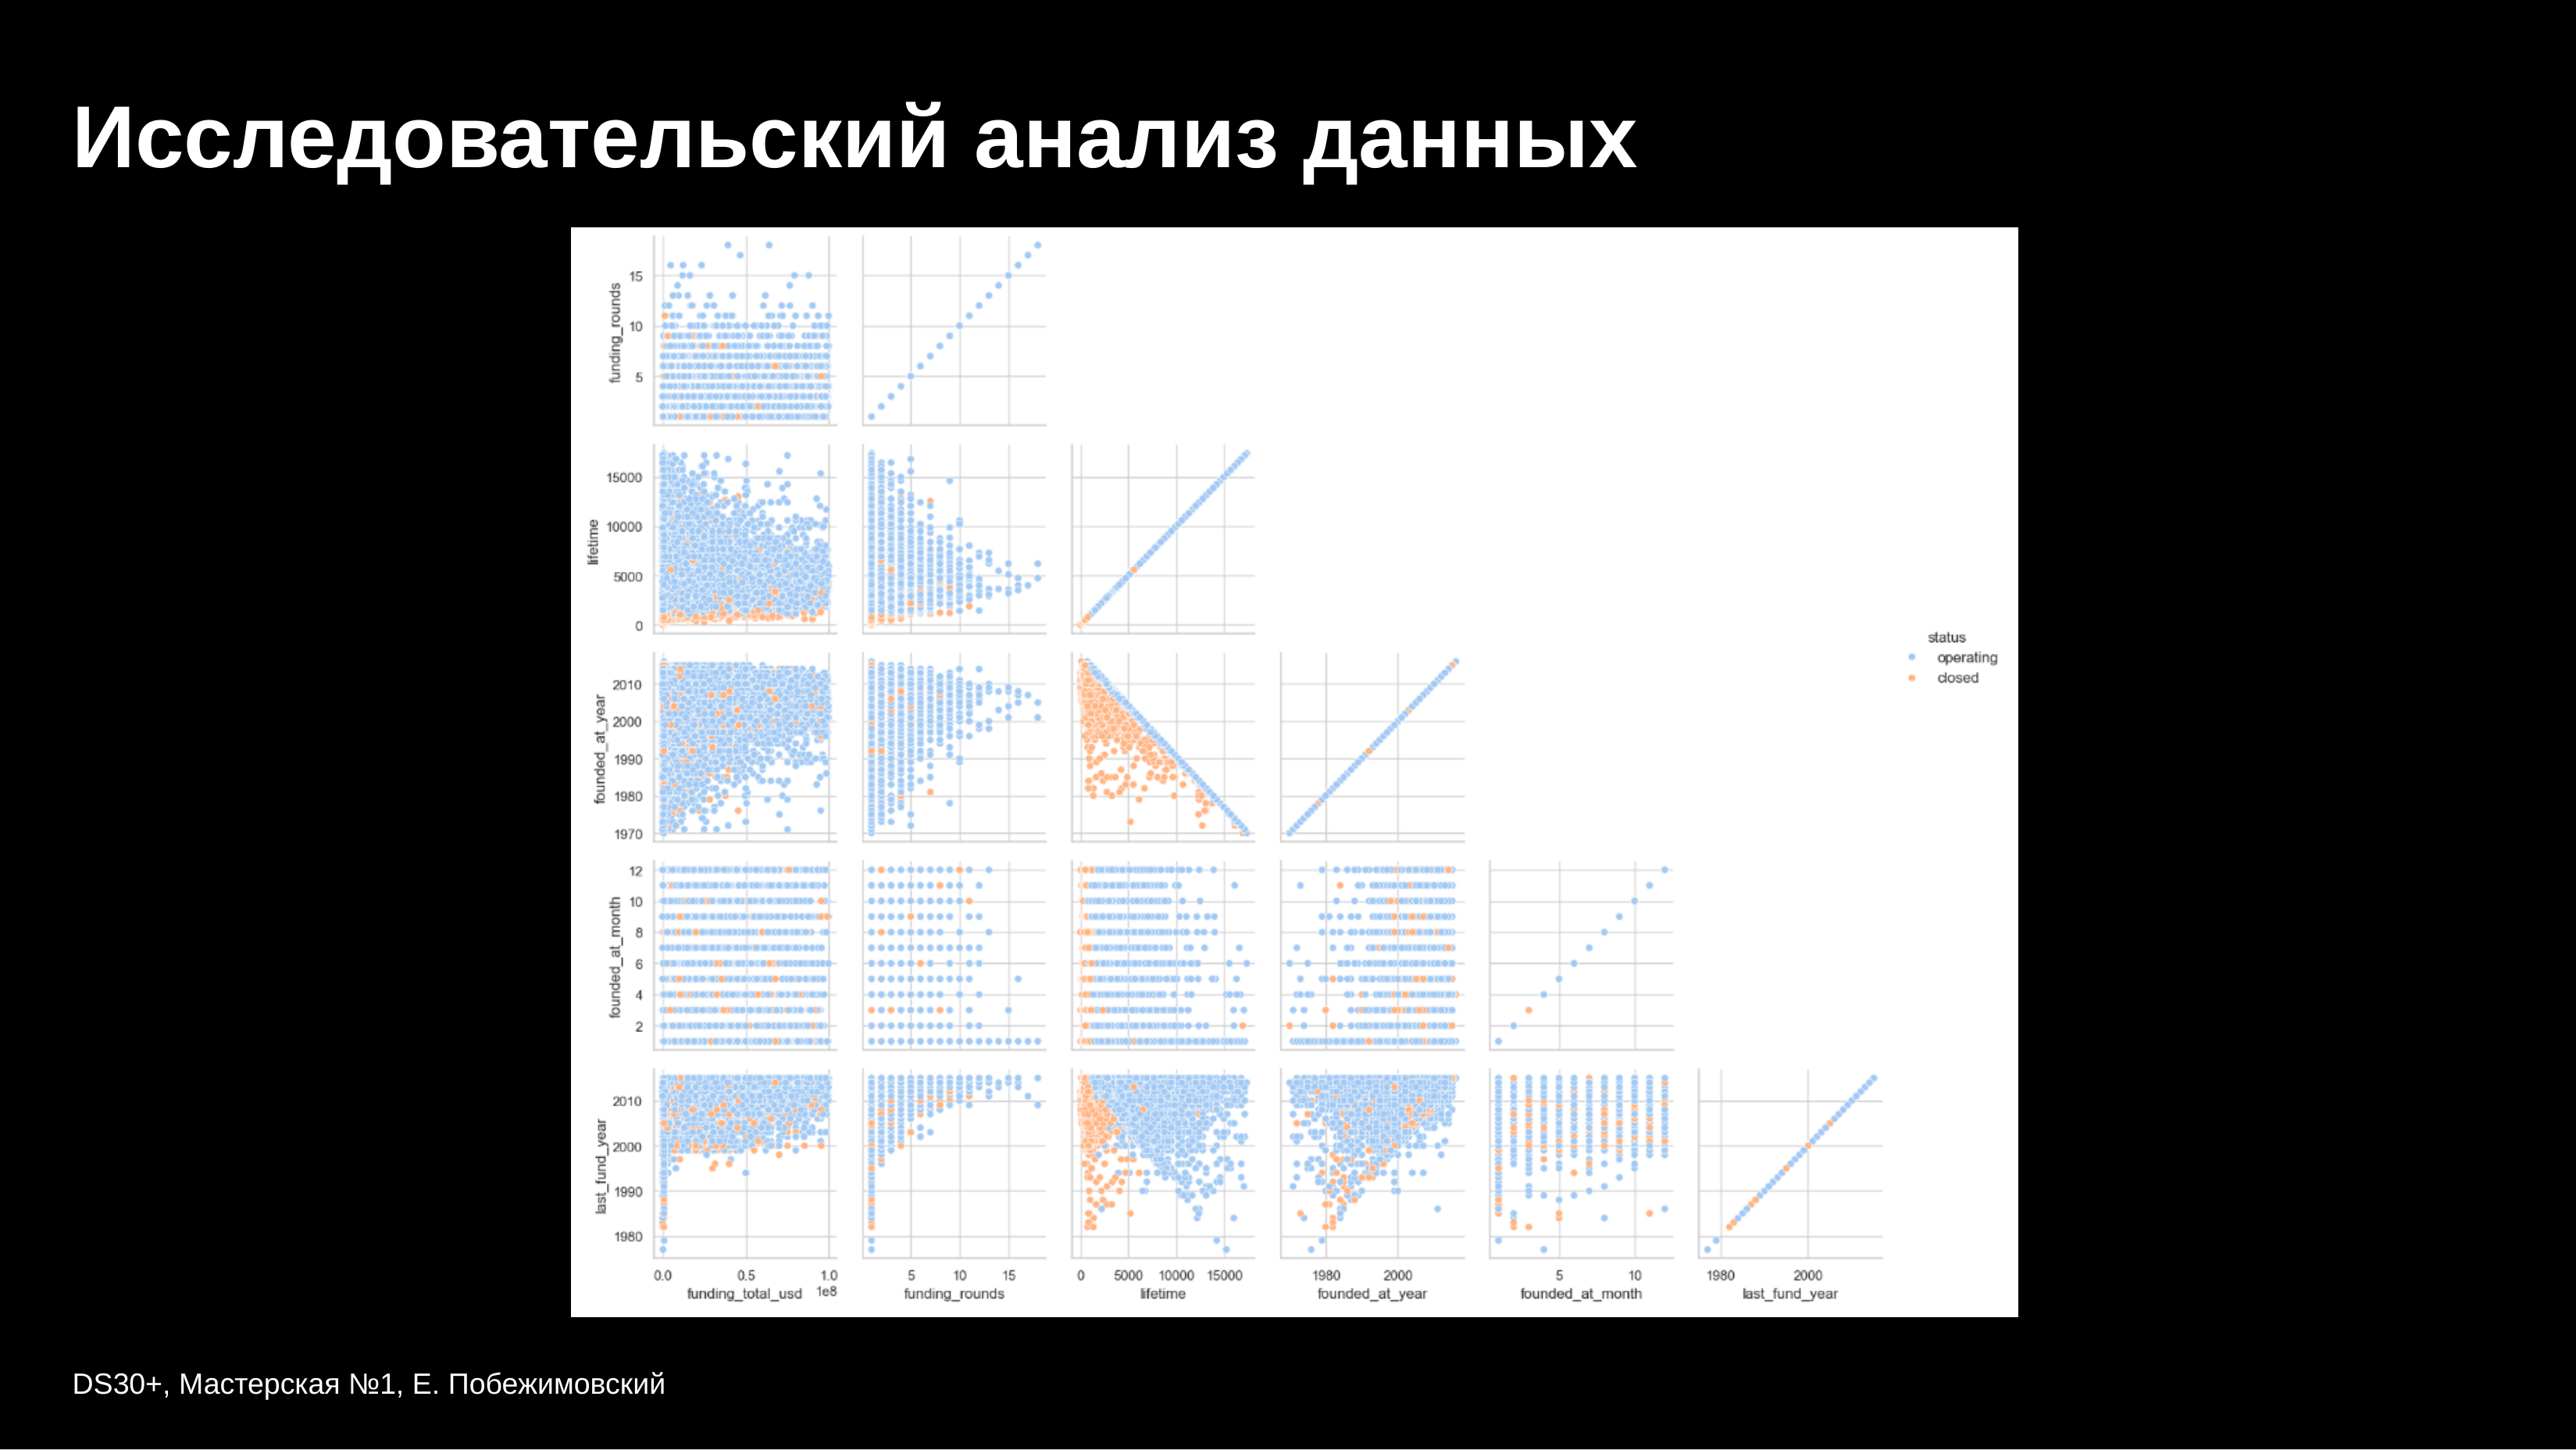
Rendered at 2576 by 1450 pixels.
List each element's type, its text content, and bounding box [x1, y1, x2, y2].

picture [571, 227, 2019, 1318]
title Исследовательский анализ данных [70, 65, 2202, 314]
text_box DS30+, Мастерская №1, Е. Побежимовский [70, 1359, 819, 1401]
